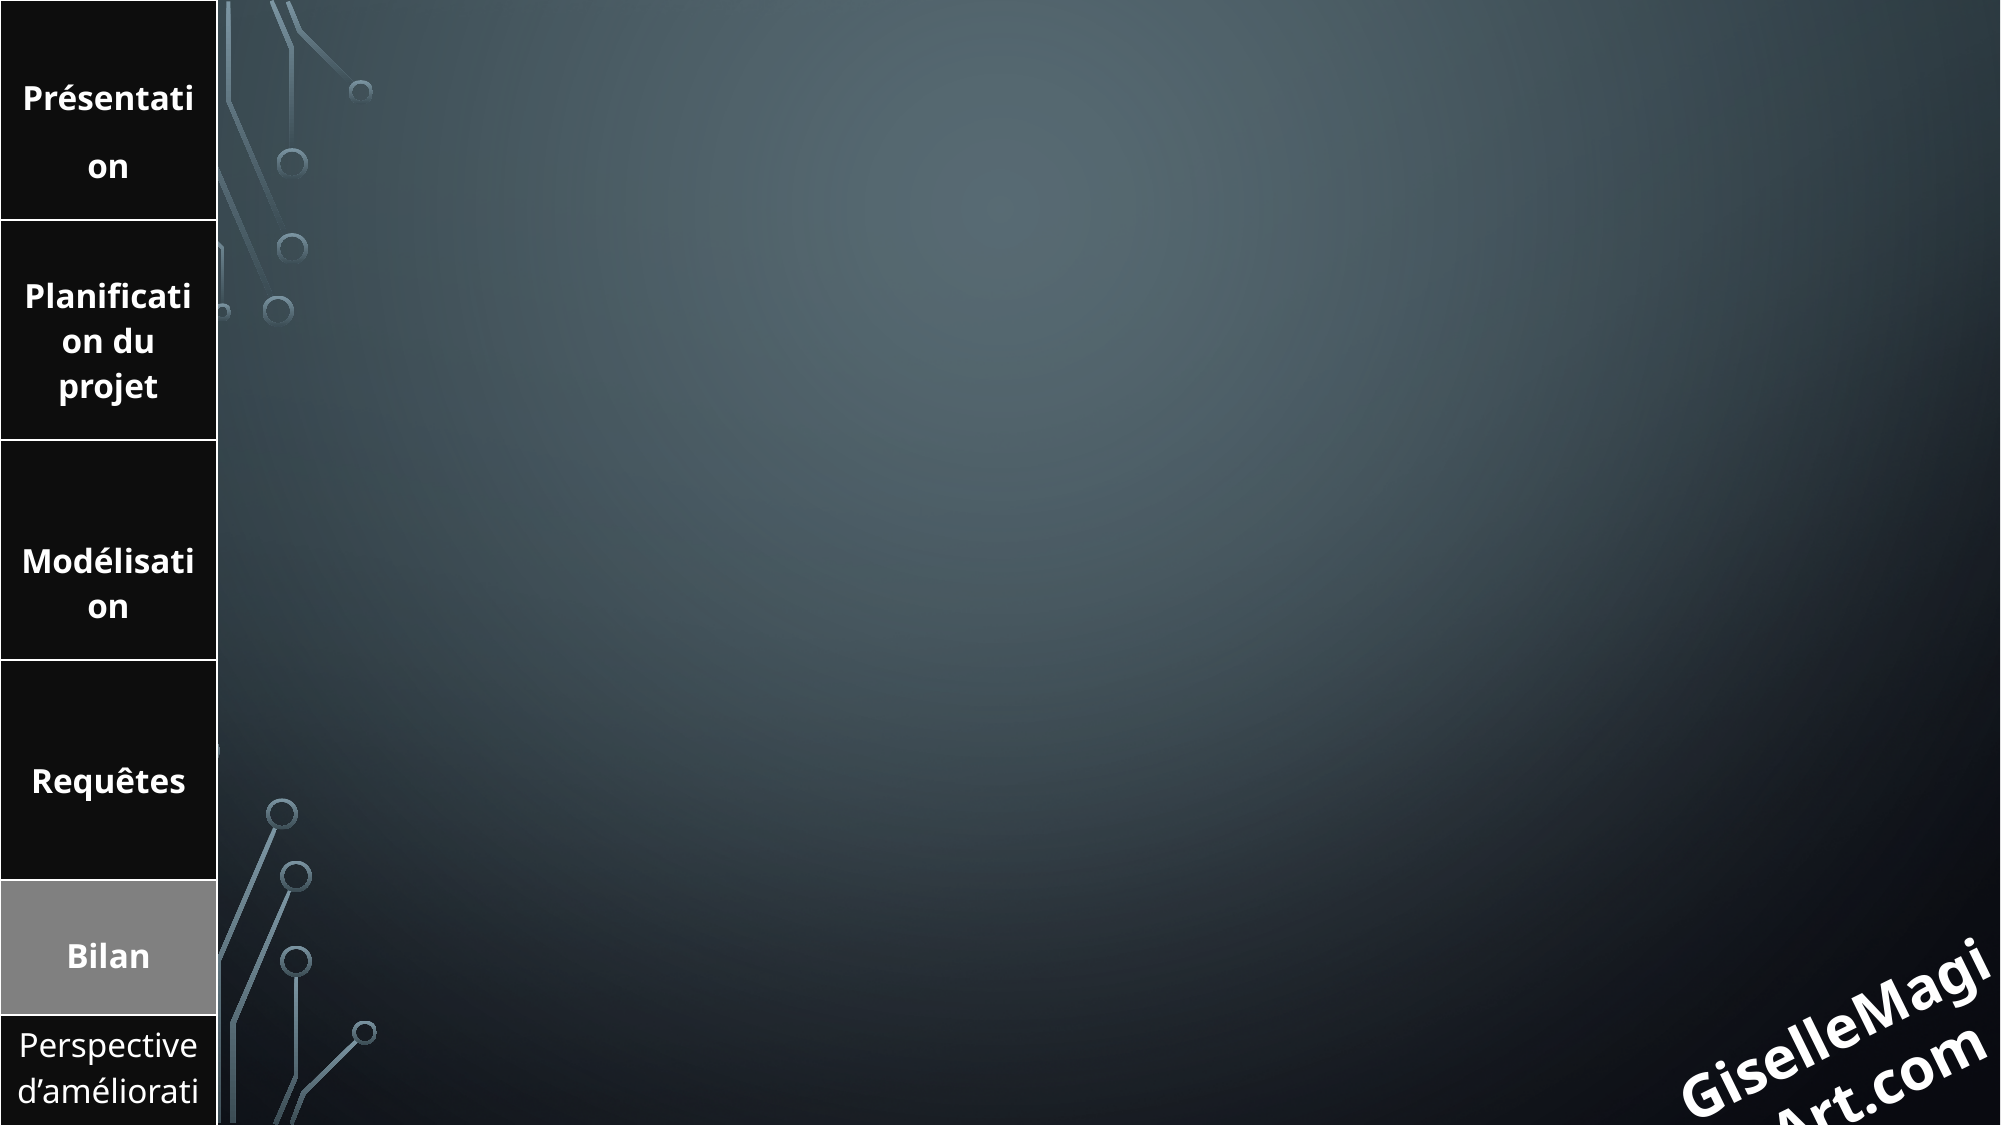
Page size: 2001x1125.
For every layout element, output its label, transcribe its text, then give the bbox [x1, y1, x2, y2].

table_cell Bilan [1, 881, 216, 1014]
table_cell Perspective d’amélioration [1, 1016, 216, 1125]
table_cell Modélisation [1, 441, 216, 659]
text_box GiselleMagicArt.com [1638, 903, 2000, 1125]
table_header Présentation [1, 1, 216, 219]
table_cell Requêtes [1, 661, 216, 879]
table_cell Planification du projet [1, 221, 216, 439]
